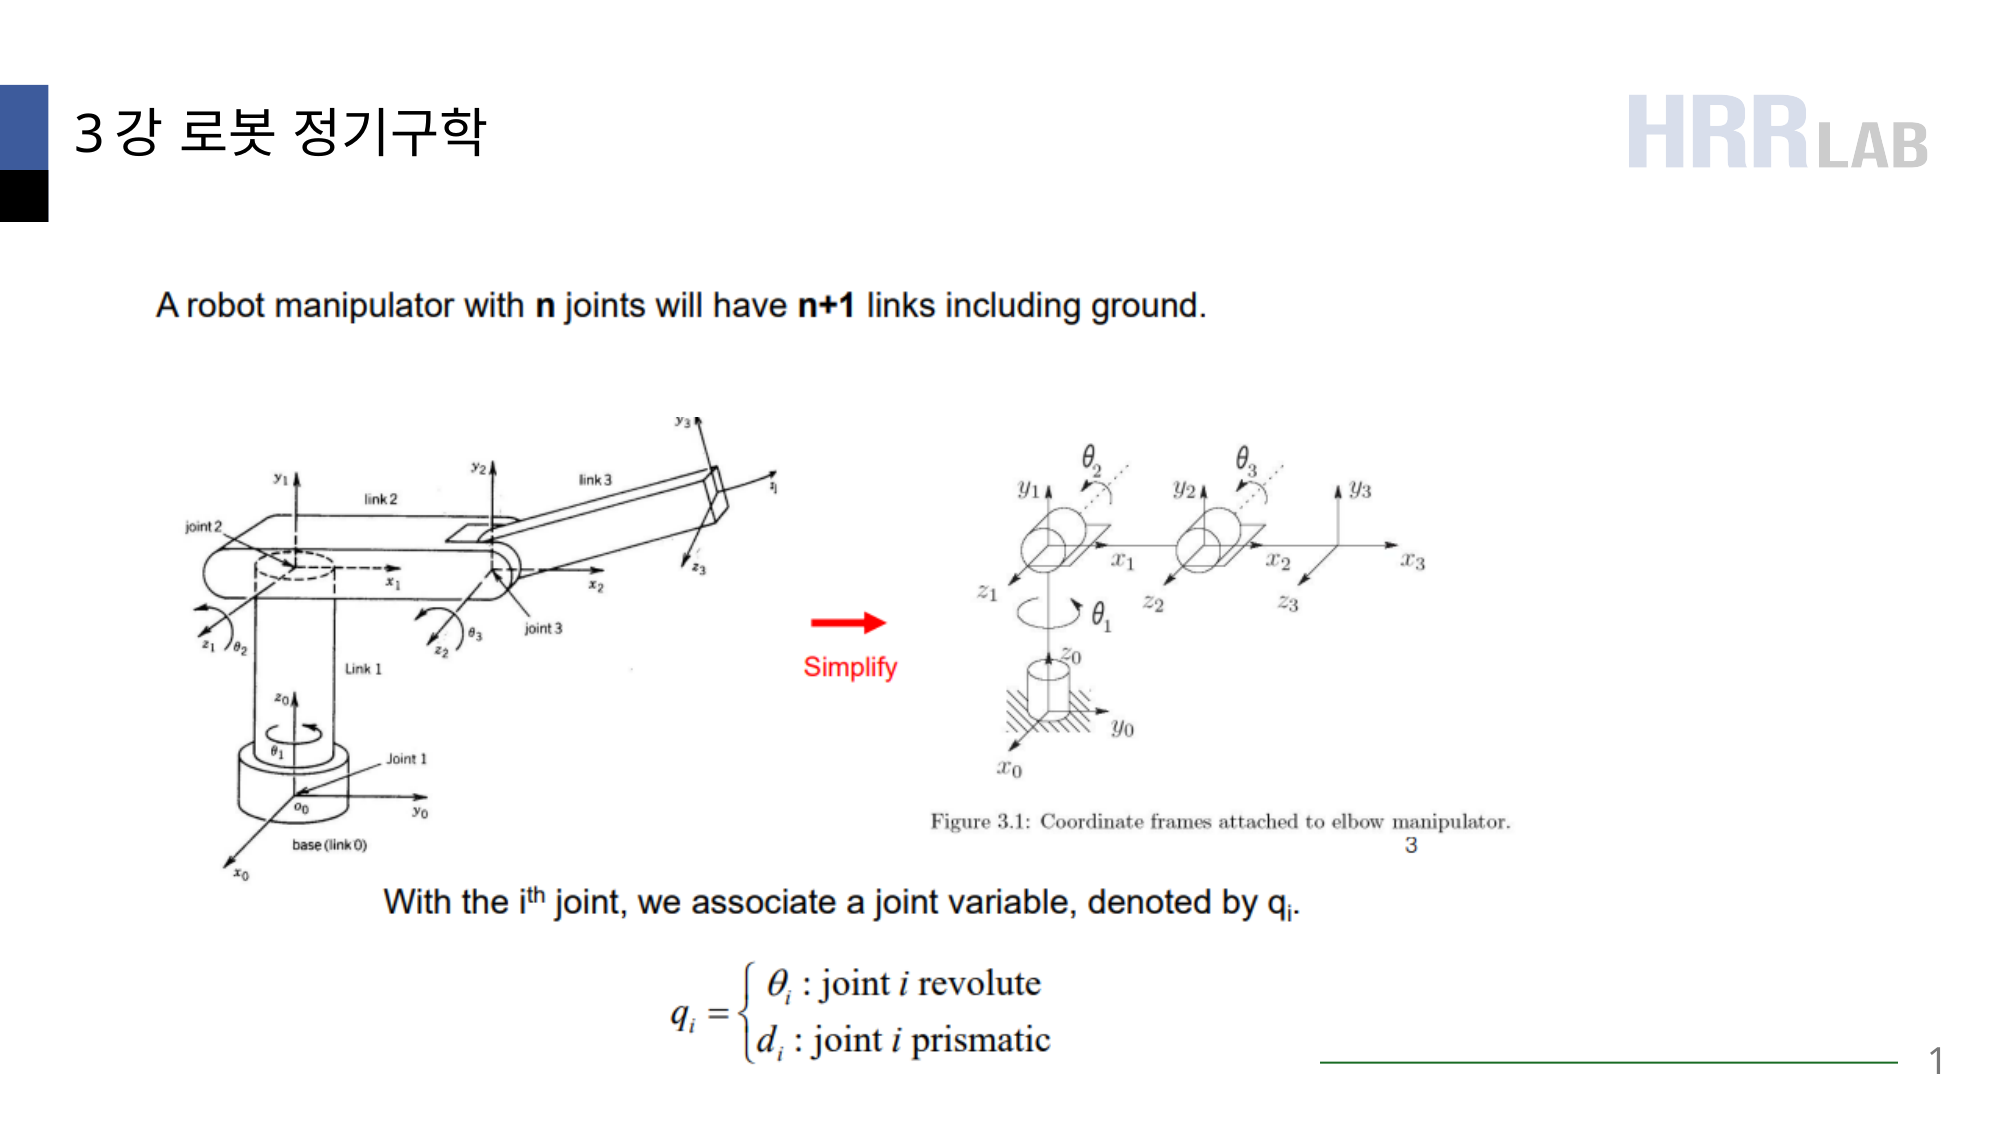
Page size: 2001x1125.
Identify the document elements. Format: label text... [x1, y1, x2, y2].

title 3강 로봇 정기구학 [59, 99, 1110, 172]
slide_number 1 [1897, 1032, 1978, 1093]
picture [148, 275, 1214, 331]
picture [148, 416, 1537, 1073]
